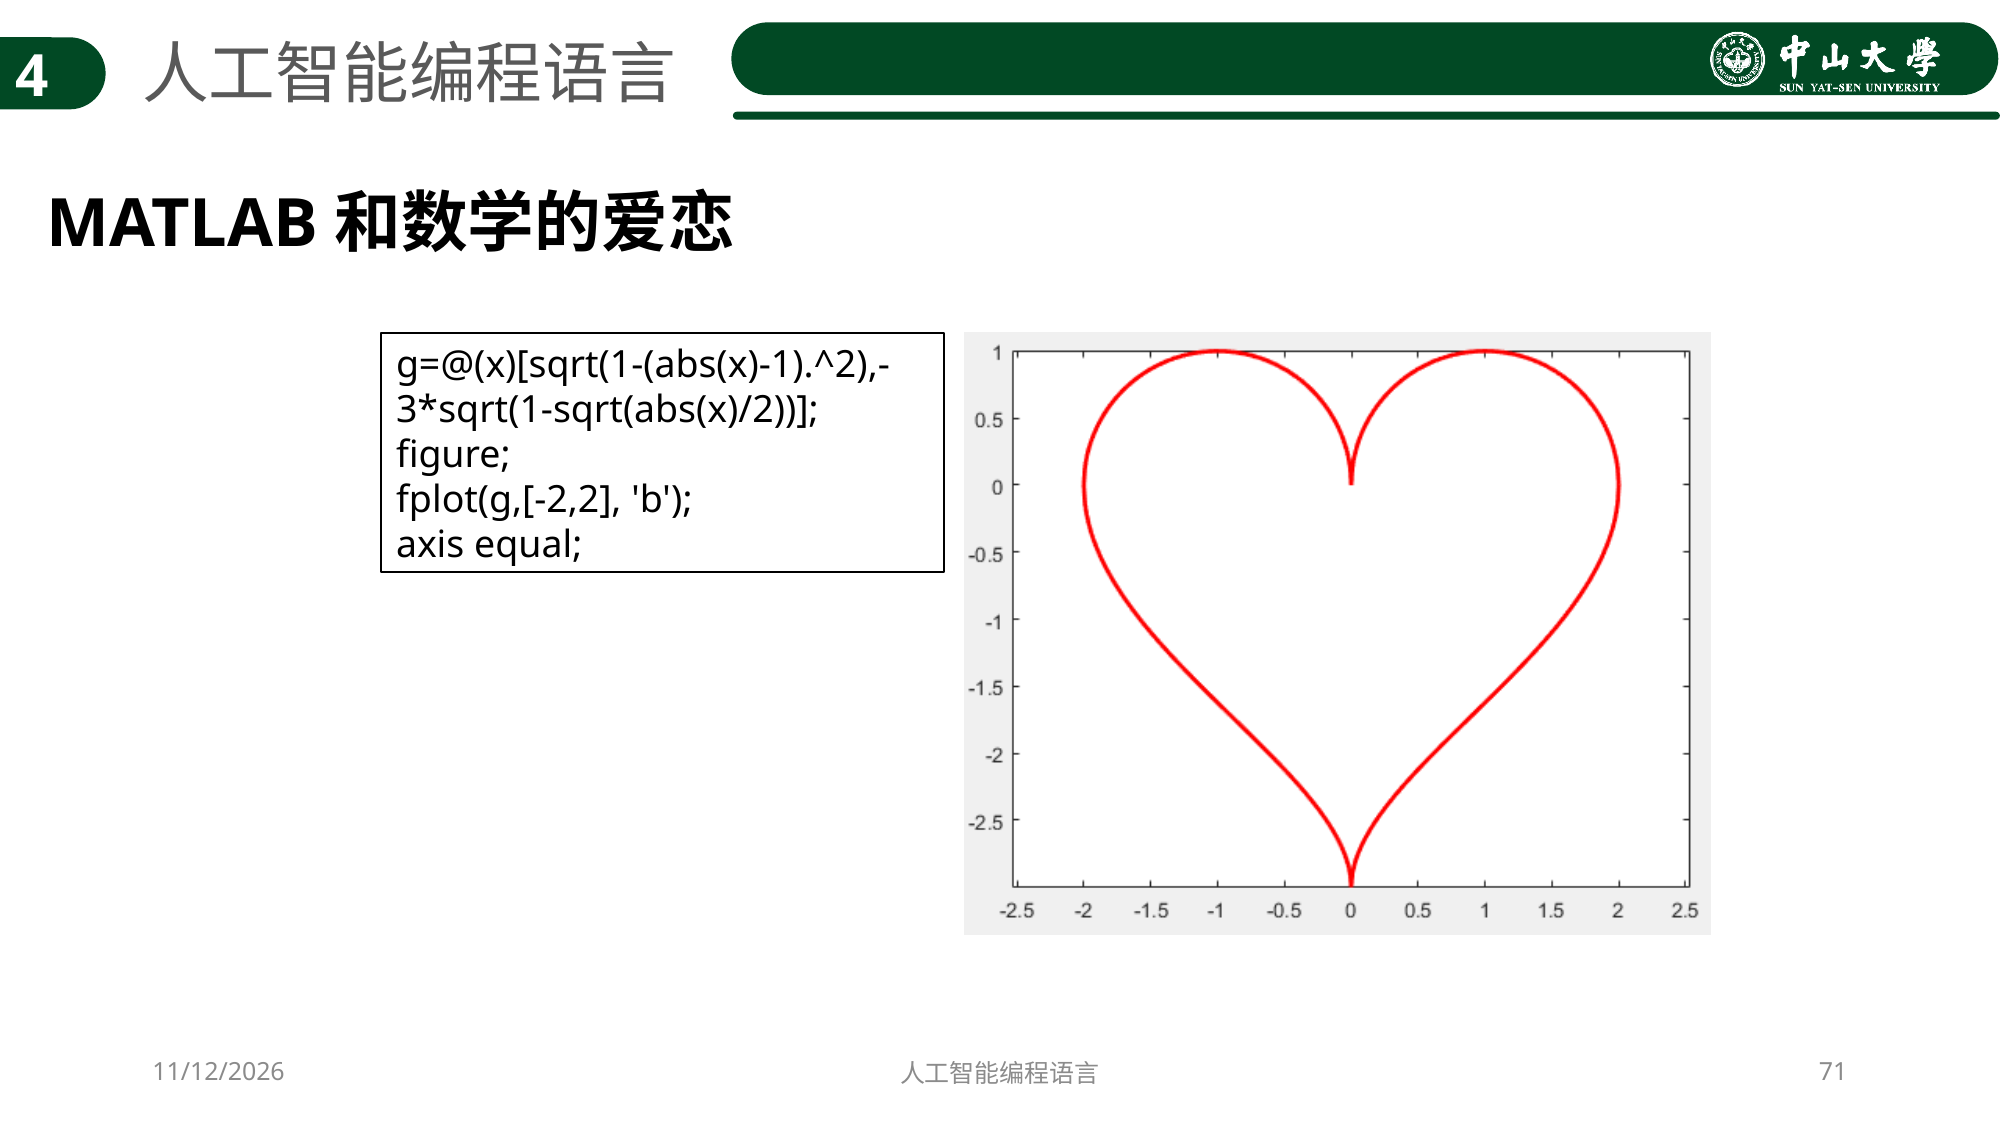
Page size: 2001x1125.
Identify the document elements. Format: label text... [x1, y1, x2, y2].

footer 人工智能编程语言 [662, 1042, 1338, 1103]
text_box MATLAB和数学的爱恋 [31, 132, 1940, 268]
text_box g=@(x)[sqrt(1-(abs(x)-1).^2),-3*sqrt(1-sqrt(abs(x)/2))]; figure; fplot(g,[-2,2], 'b'); axis equal; [381, 332, 945, 573]
text_box 人工智能编程语言 [127, 23, 692, 119]
text_box 4 [0, 36, 107, 111]
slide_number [137, 1042, 588, 1103]
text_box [731, 22, 2000, 120]
picture [1695, 18, 1969, 115]
picture [964, 332, 1711, 935]
slide_number 71 [1412, 1042, 1863, 1103]
